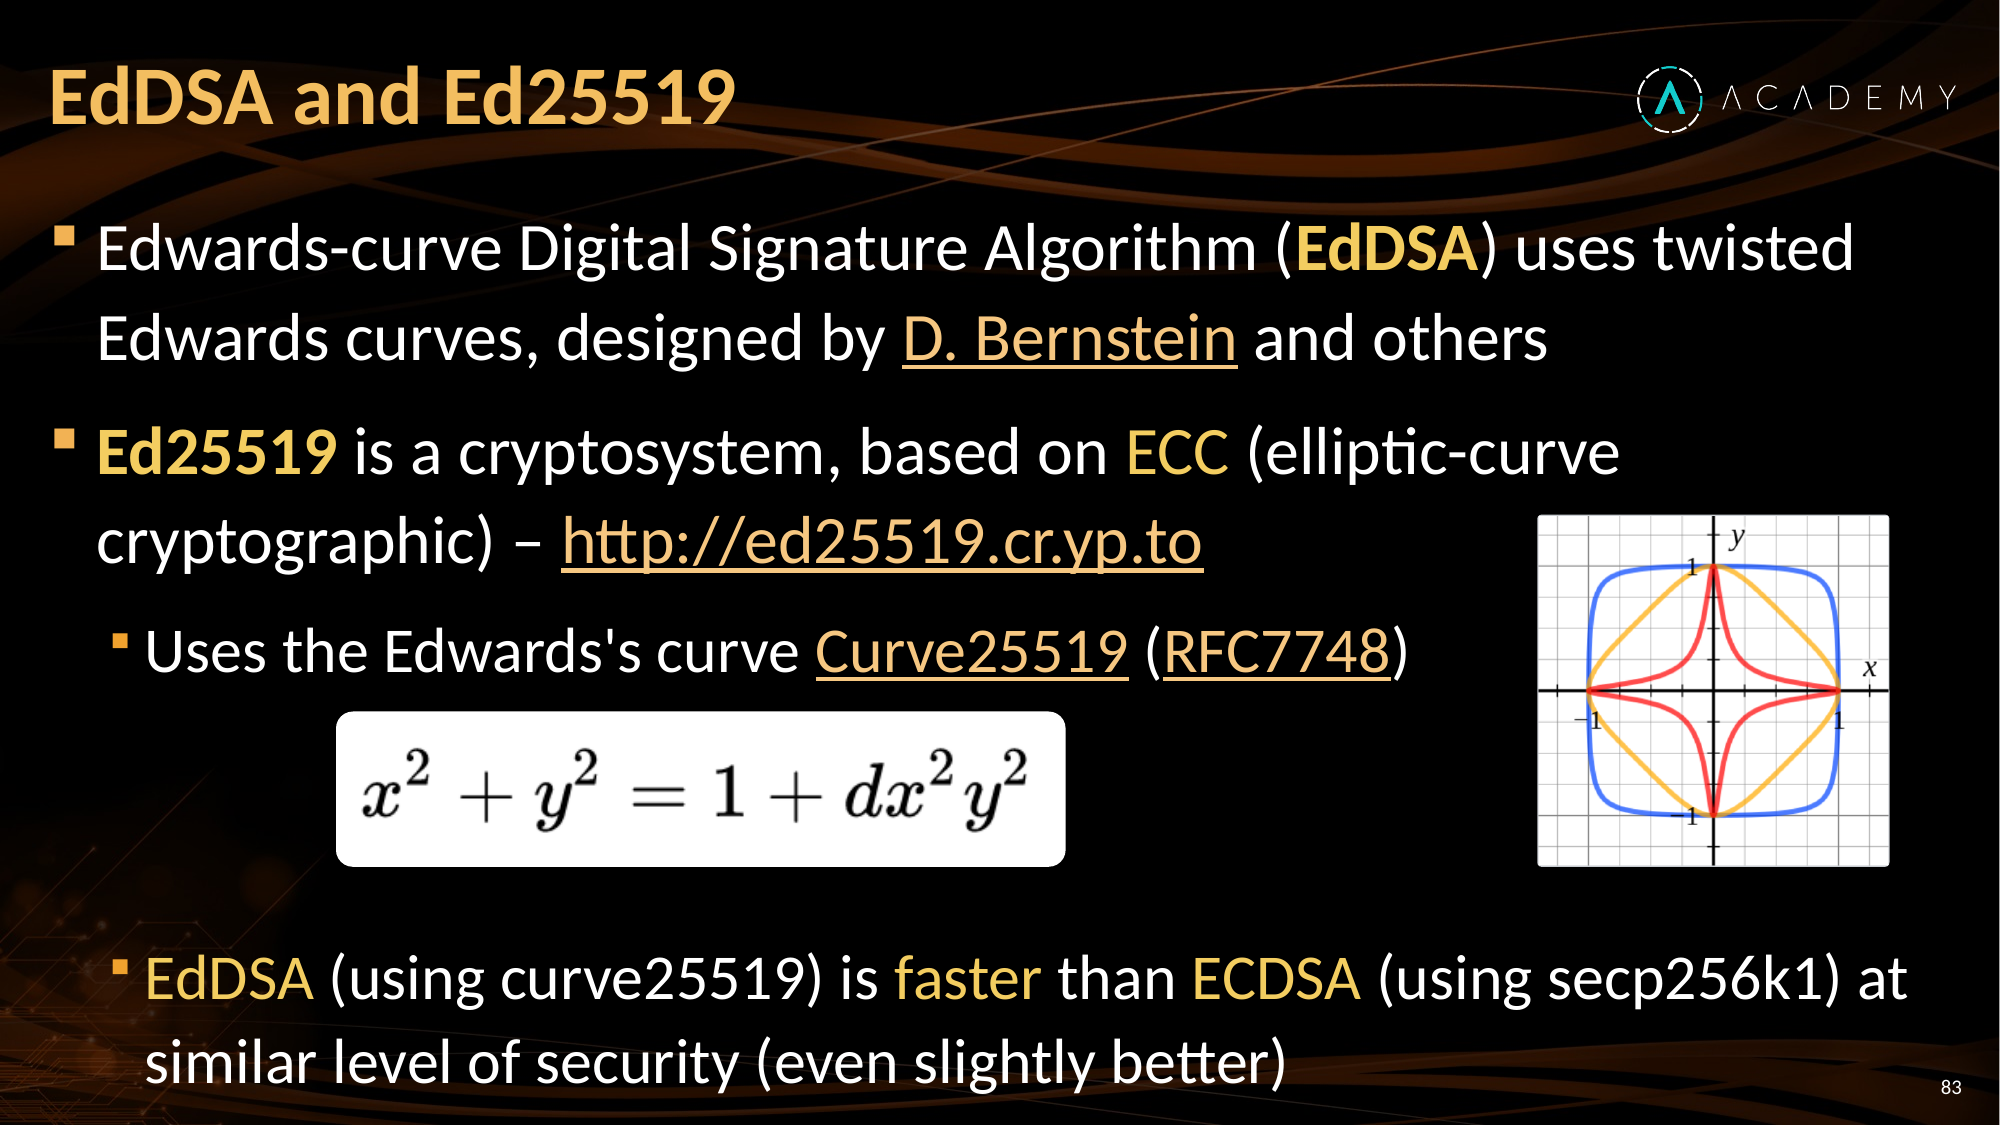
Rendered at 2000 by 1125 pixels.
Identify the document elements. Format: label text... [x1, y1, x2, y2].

title EdDSA and Ed25519 [30, 6, 1602, 189]
picture [0, 0, 2000, 1125]
list Edwards-curve Digital Signature Algorithm (EdDSA) uses twisted Edwards curves, designed by D. Bernstein and others Ed25519 is a cryptosystem, based on ECC (elliptic-curve cryptographic) – http://ed25519.cr.yp.to Uses the Edwards's curve Curve25519 (RFC7748) EdDSA (using curve25519) is faster than ECDSA (using secp256k1) at similar level of security (even slightly better) [31, 188, 1968, 1103]
